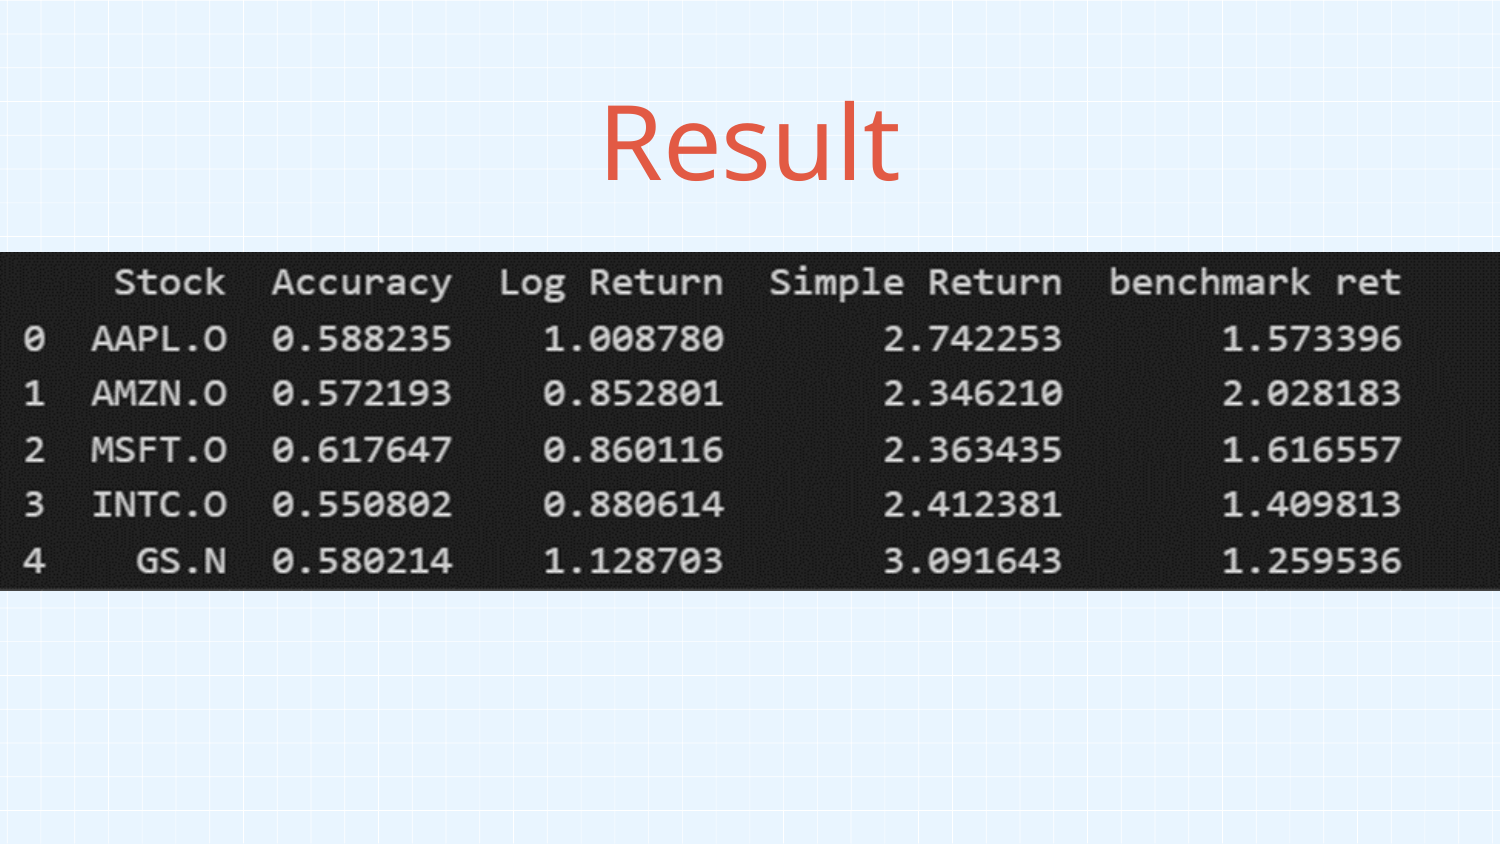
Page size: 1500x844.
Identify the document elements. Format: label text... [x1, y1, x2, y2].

title Result [399, 70, 1101, 209]
picture [0, 252, 1500, 592]
